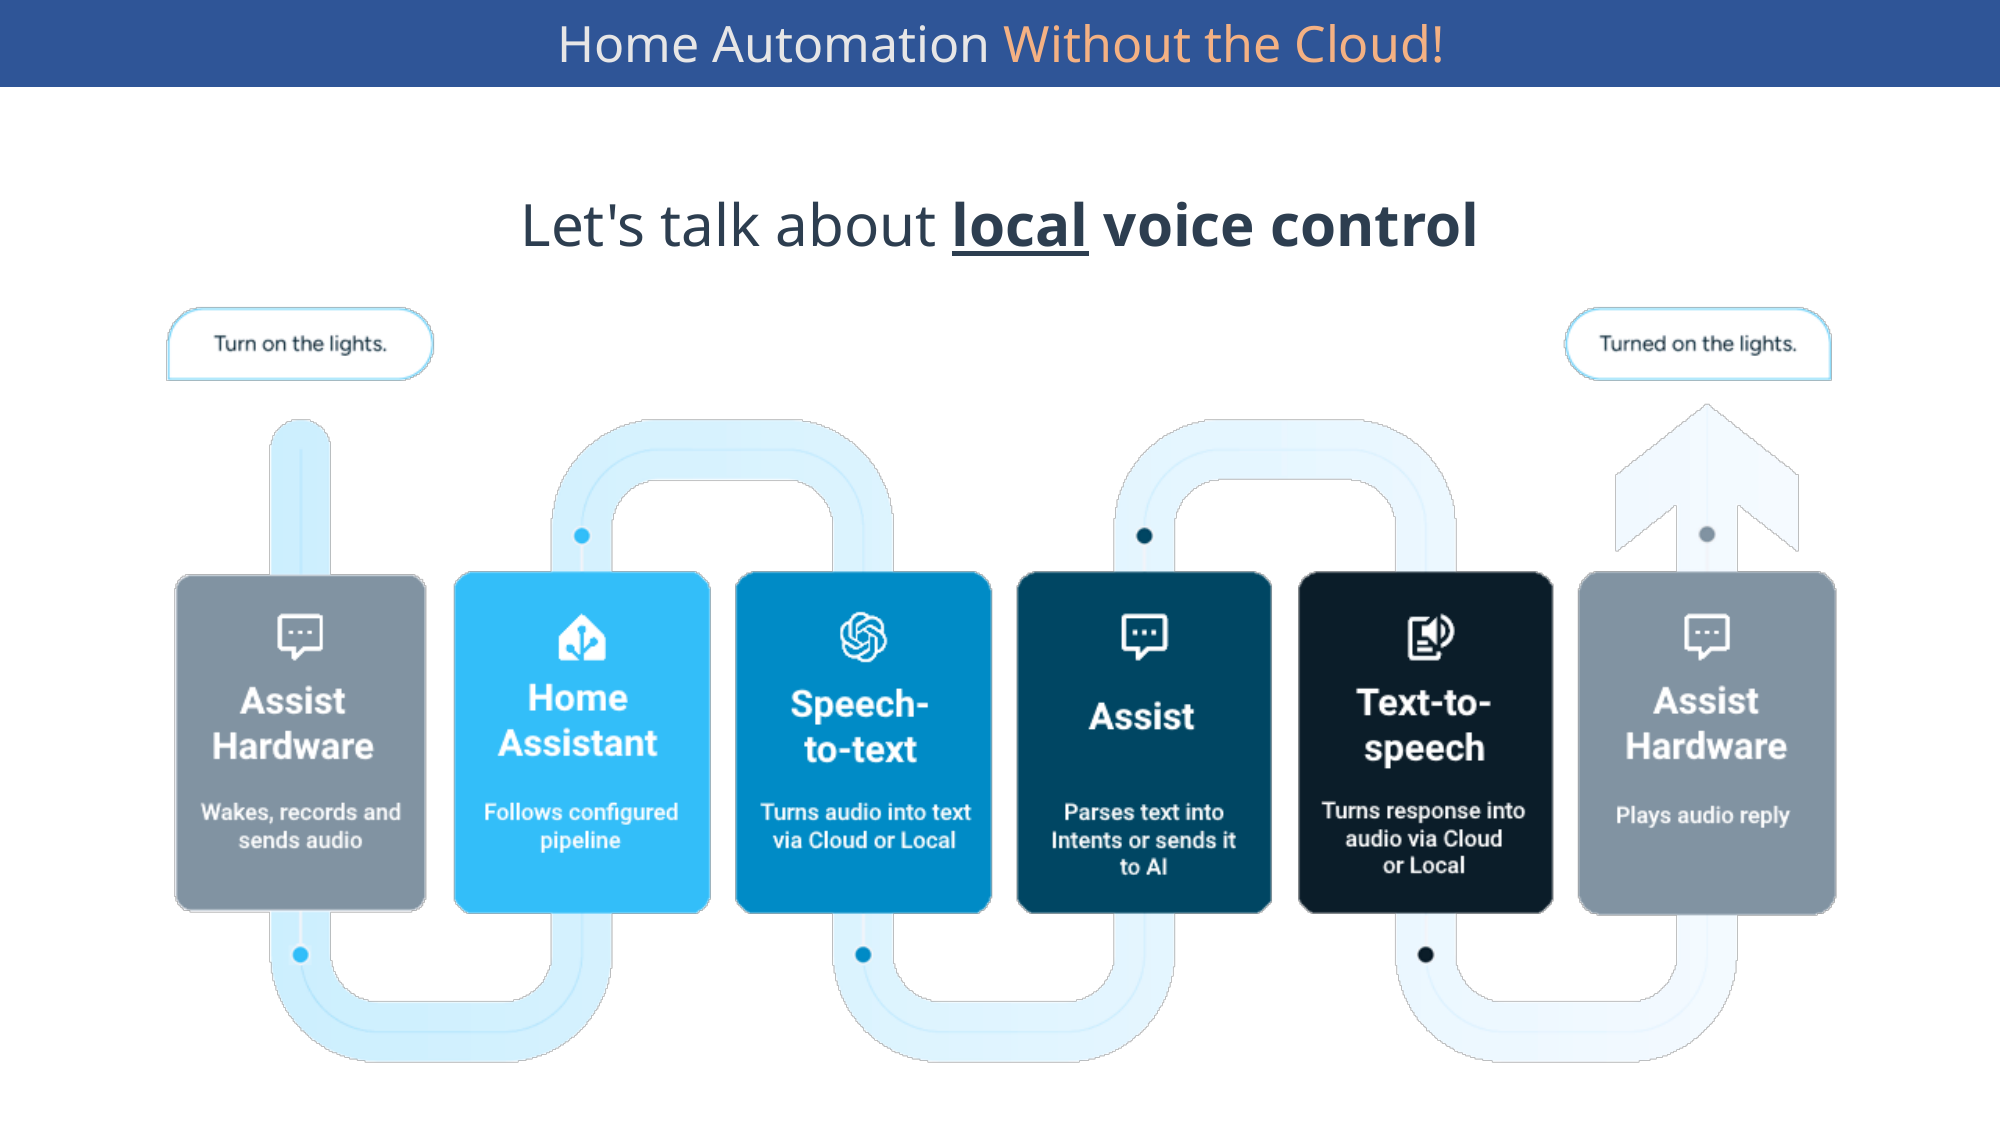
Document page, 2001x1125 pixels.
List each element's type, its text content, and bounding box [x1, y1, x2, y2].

text_box Let's talk about local voice control [506, 181, 1494, 244]
text_box Home Automation Without the Cloud! [353, 5, 1649, 81]
text_box [0, 0, 2000, 88]
picture [62, 244, 1938, 1125]
